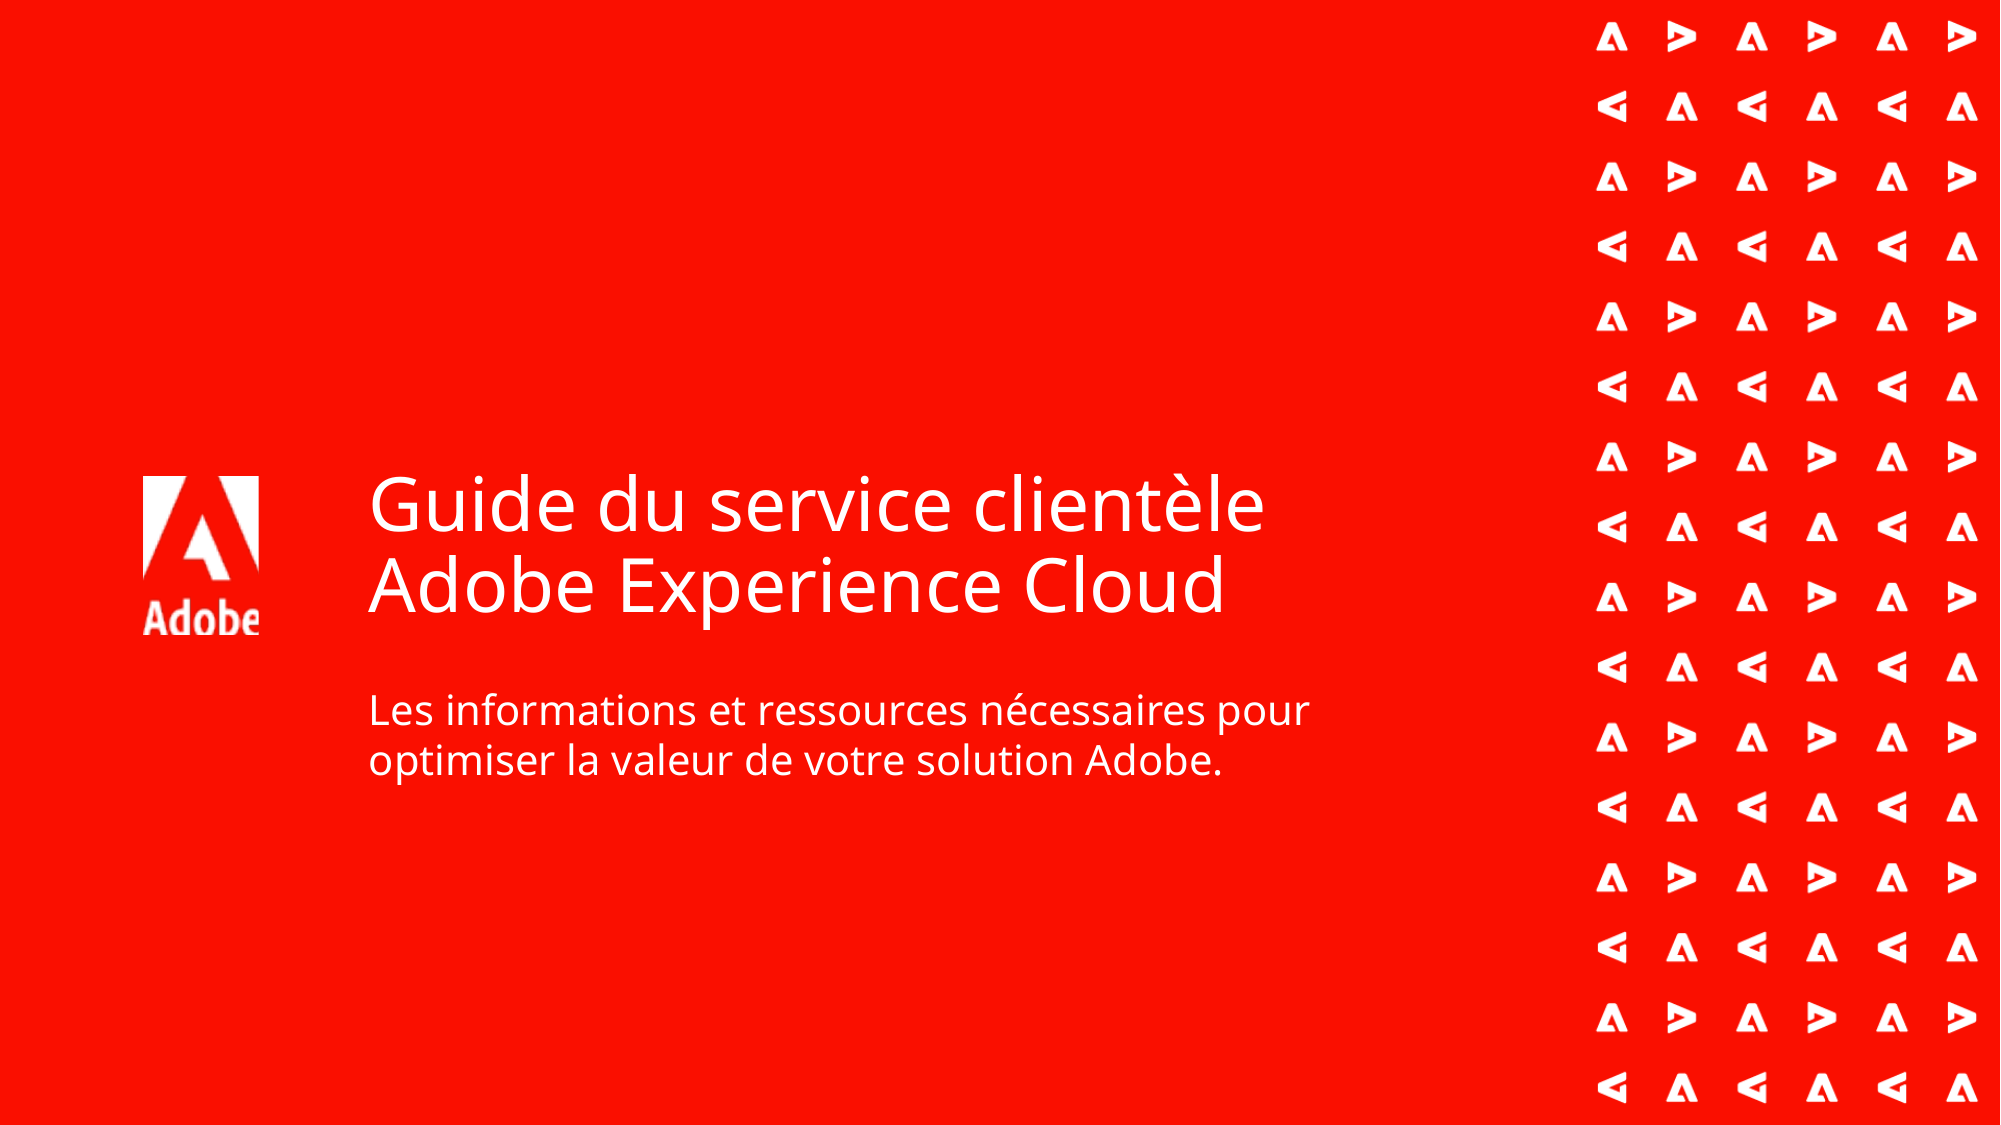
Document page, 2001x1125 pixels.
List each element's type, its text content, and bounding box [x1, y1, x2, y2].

picture [0, 0, 2000, 1125]
list Les informations et ressources nécessaires pour optimiser la valeur de votre solution Adobe. [361, 676, 1331, 854]
title Guide du service clientèle Adobe Experience Cloud [361, 458, 1333, 658]
